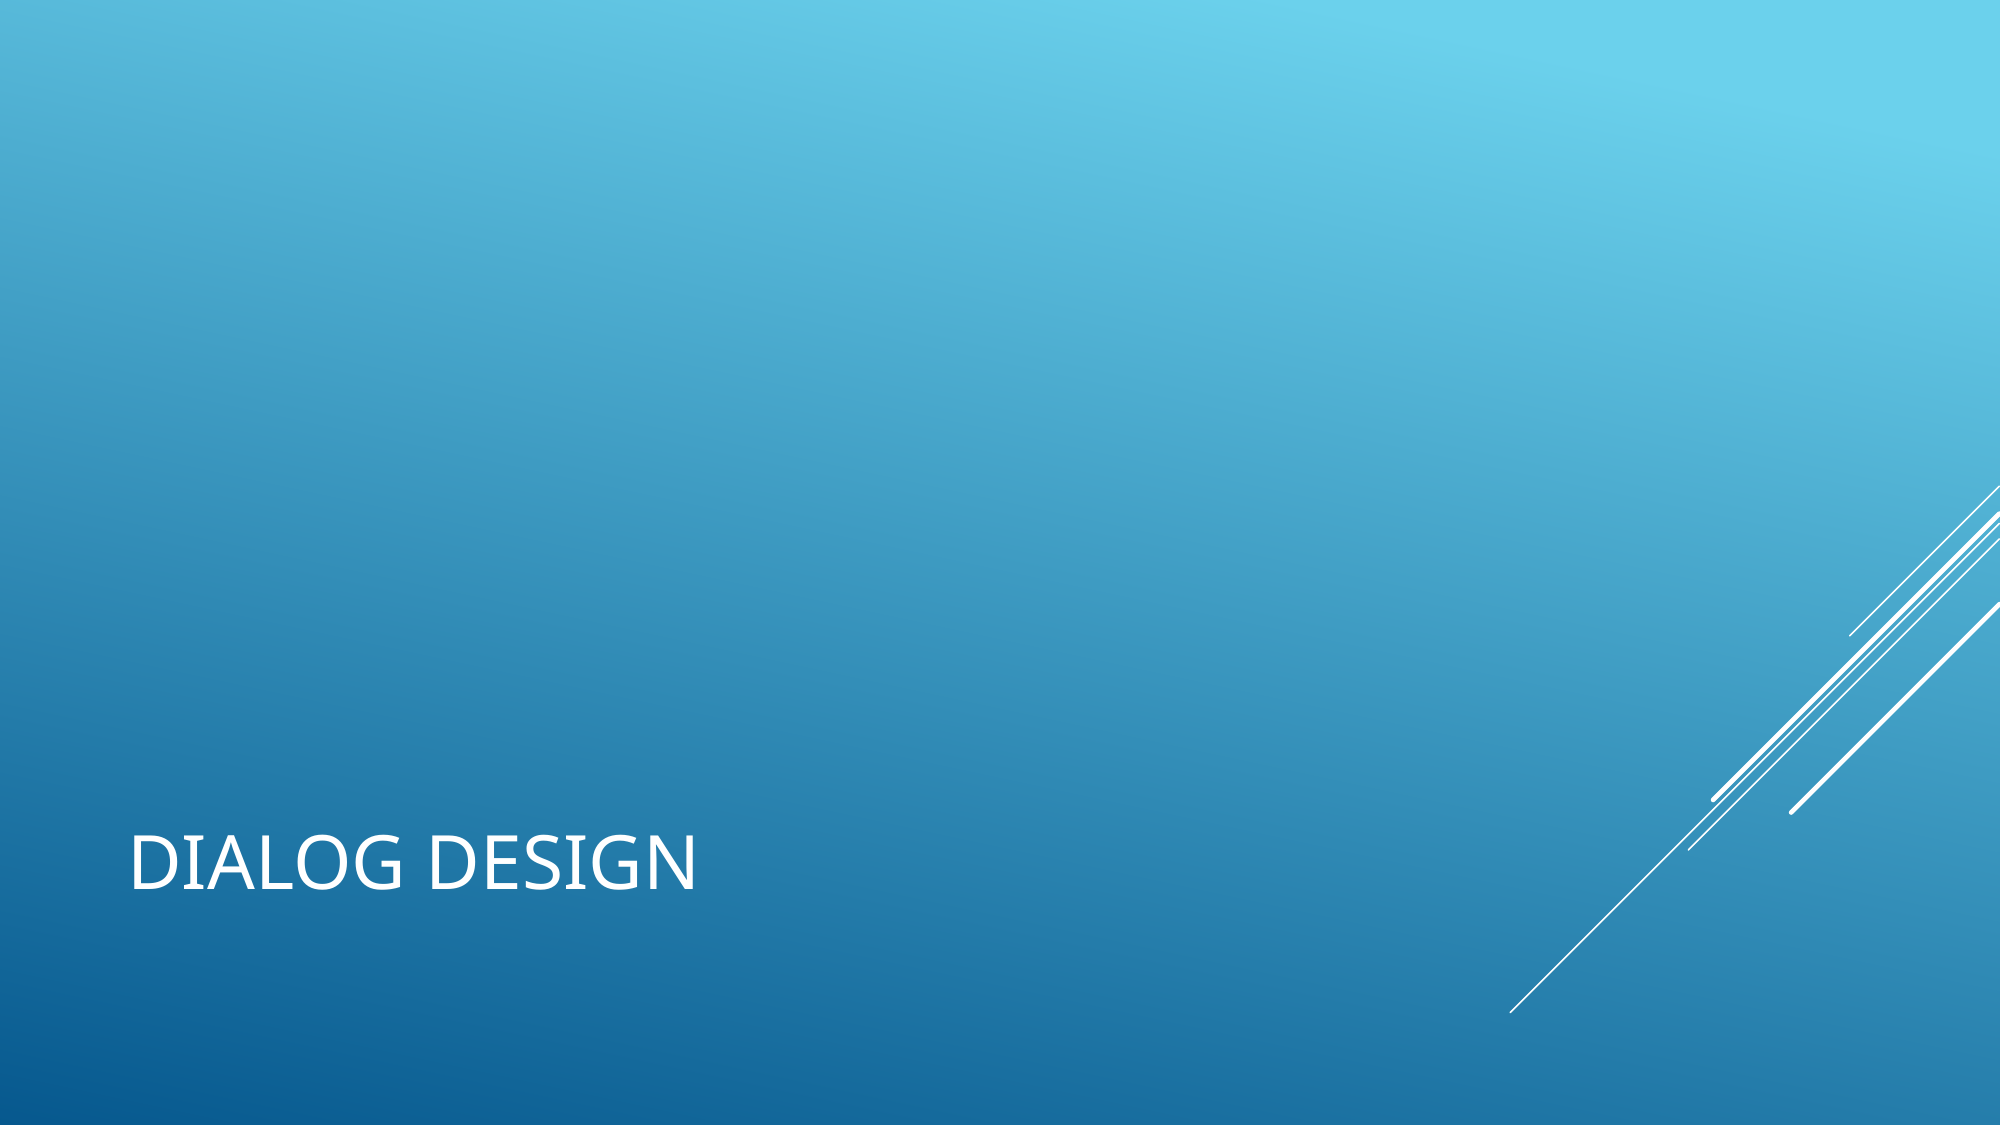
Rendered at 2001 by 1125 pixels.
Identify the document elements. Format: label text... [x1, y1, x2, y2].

title Dialog Design [112, 736, 1513, 984]
